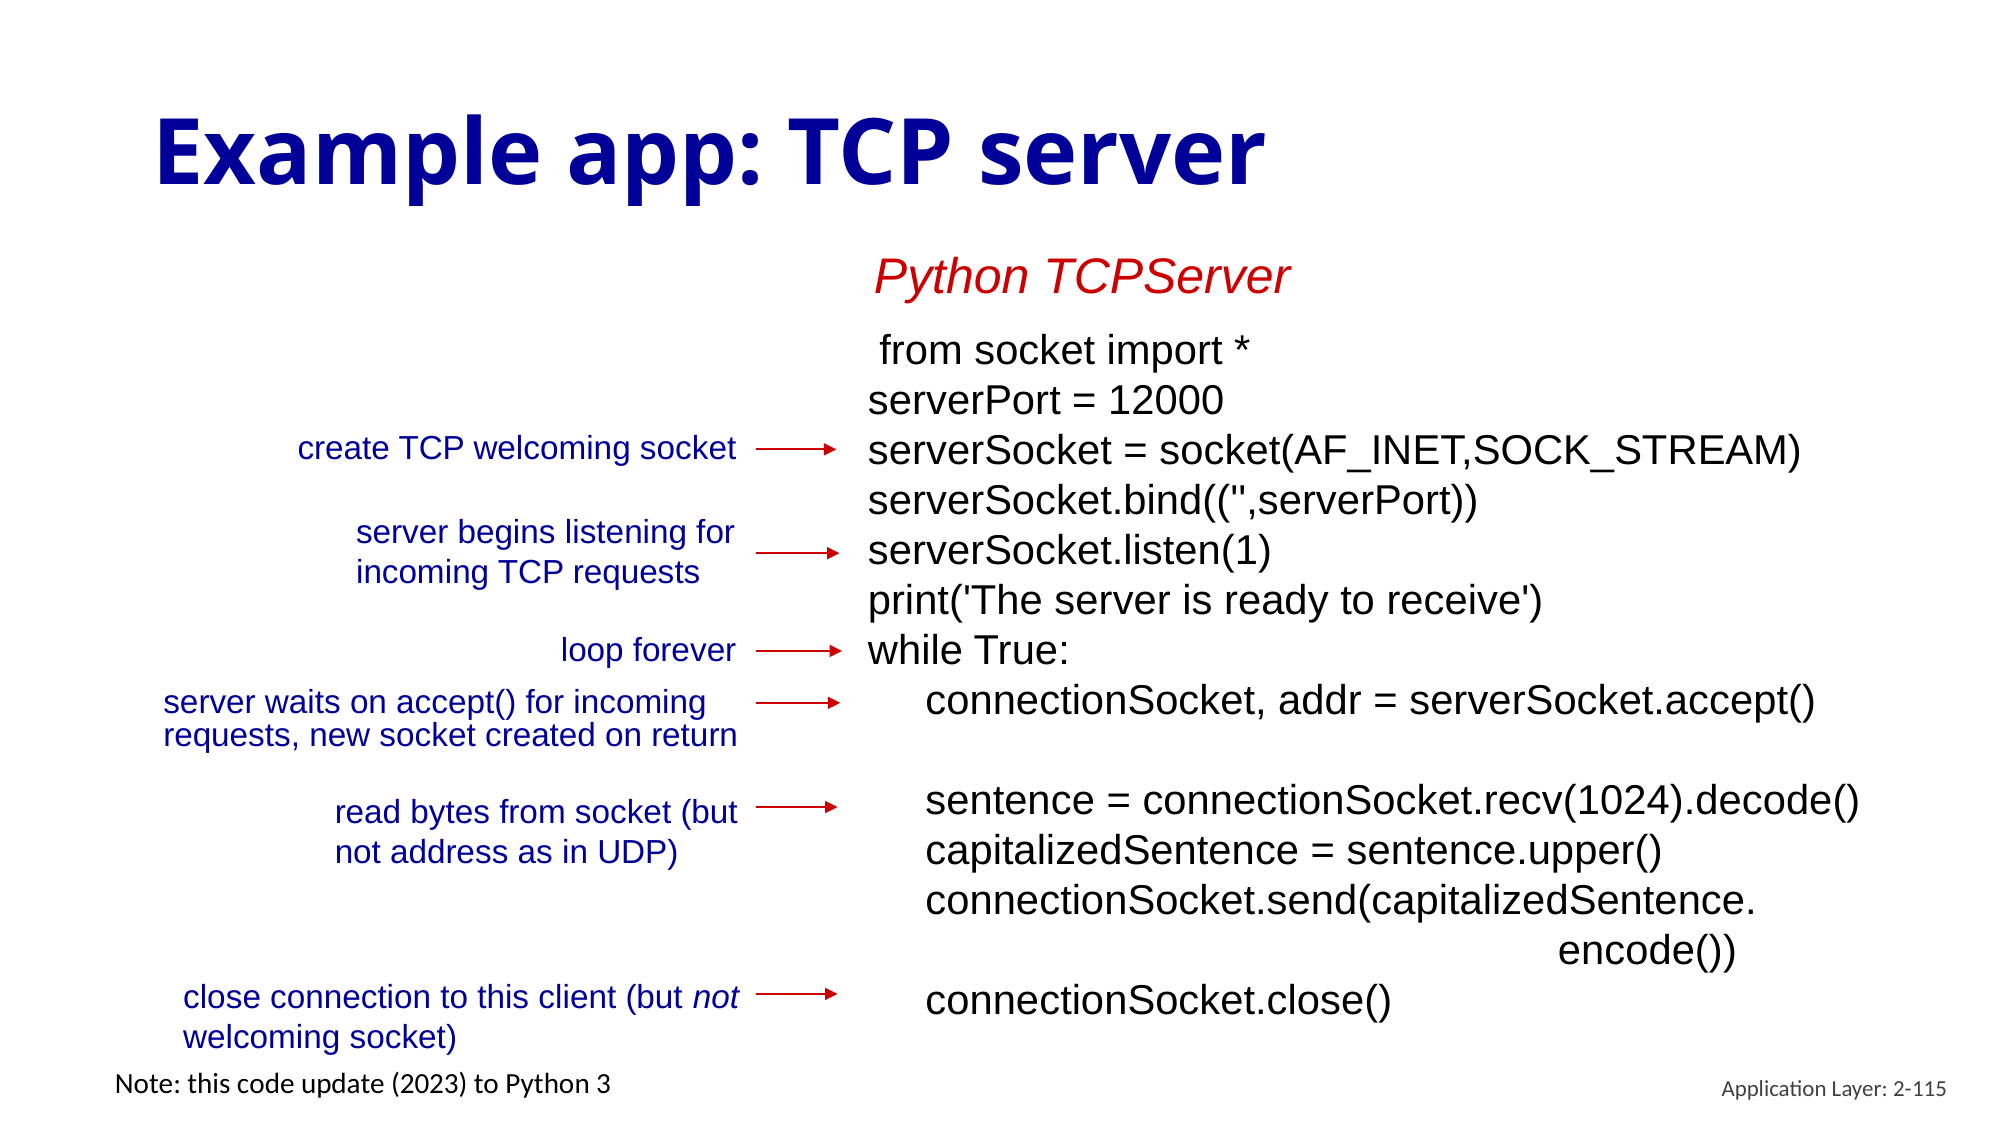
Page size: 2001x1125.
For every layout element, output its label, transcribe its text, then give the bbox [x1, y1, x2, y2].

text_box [282, 419, 837, 475]
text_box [319, 782, 838, 879]
slide_number Application Layer: 2-115 [1512, 1056, 1963, 1117]
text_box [341, 502, 840, 599]
text_box Note: this code update (2023) to Python 3 [100, 1056, 627, 1107]
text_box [148, 679, 850, 762]
text_box Python TCPServer [859, 236, 1306, 311]
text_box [168, 968, 838, 1065]
text_box from socket import * serverPort = 12000 serverSocket = socket(AF_INET,SOCK_STREAM) serverSocket.bind(('',serverPort)) serverSocket.listen(1) print('The server is ready to receive') while True: connectionSocket, addr = serverSocket.accept() sentence = connectionSocket.recv(1024).decode() capitalizedSentence = sentence.upper() connectionSocket.send(capitalizedSentence. encode()) connectionSocket.close() [853, 315, 1877, 1031]
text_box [545, 627, 851, 677]
title Example app: TCP server [137, 74, 1863, 221]
